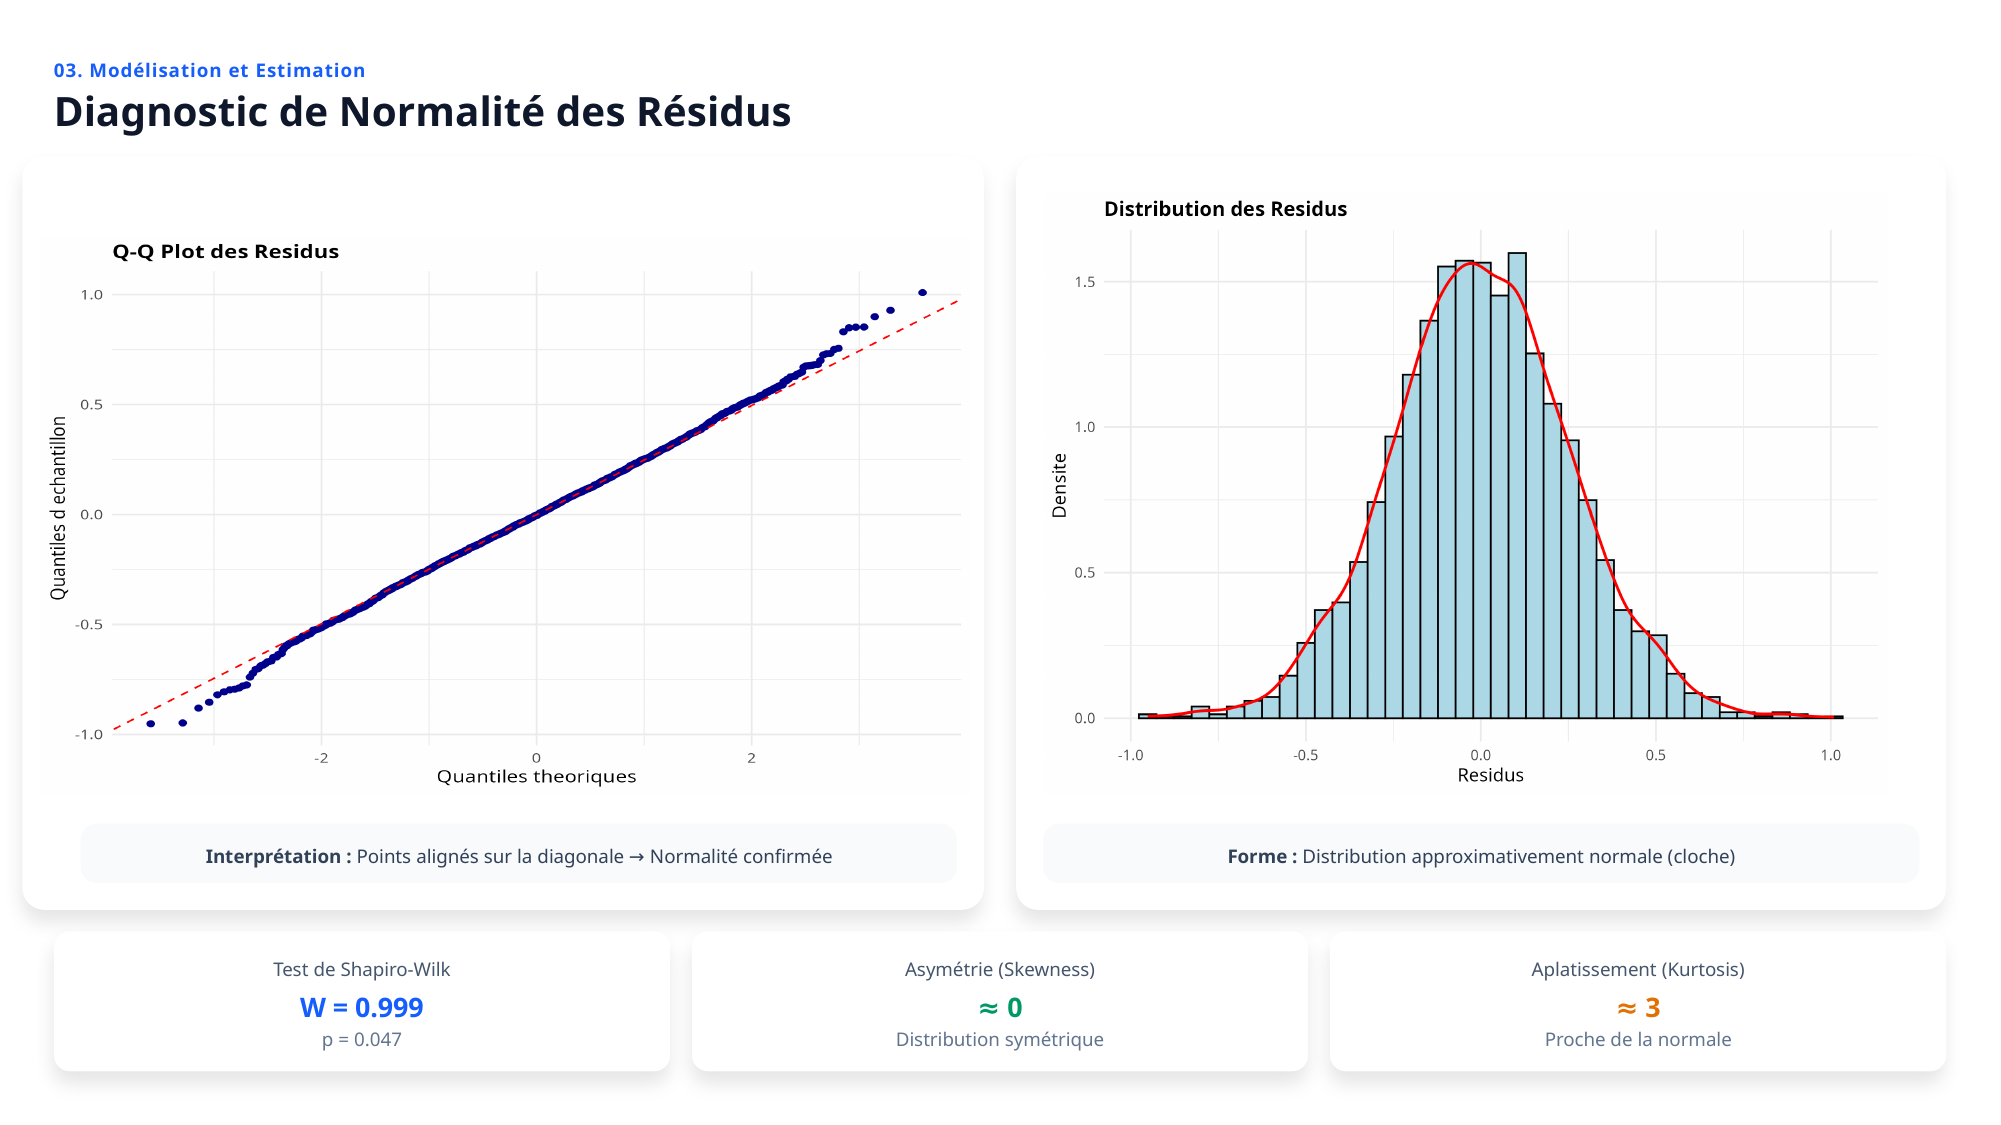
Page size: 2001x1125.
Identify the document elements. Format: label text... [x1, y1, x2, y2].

text_box Distribution symétrique [708, 1022, 1292, 1050]
text_box ≈ 3 [1344, 985, 1932, 1023]
text_box 03. Modélisation et Estimation [53, 53, 1956, 81]
text_box p = 0.047 [70, 1022, 654, 1050]
text_box Aplatissement (Kurtosis) [1346, 952, 1930, 980]
text_box [1043, 823, 1920, 883]
text_box Asymétrie (Skewness) [708, 952, 1292, 980]
text_box [1329, 931, 1947, 1072]
text_box W = 0.999 [68, 985, 656, 1023]
text_box [22, 156, 984, 910]
text_box Forme : Distribution approximativement normale (cloche) [1054, 839, 1908, 867]
text_box [80, 823, 957, 883]
text_box Proche de la normale [1346, 1022, 1930, 1050]
text_box [53, 931, 671, 1072]
picture [39, 236, 971, 795]
text_box [691, 931, 1309, 1072]
picture [1043, 192, 1887, 795]
text_box [1016, 156, 1947, 910]
text_box Test de Shapiro-Wilk [70, 952, 654, 980]
text_box Interprétation : Points alignés sur la diagonale → Normalité confirmée [92, 839, 946, 867]
text_box Diagnostic de Normalité des Résidus [53, 86, 1967, 135]
text_box ≈ 0 [706, 985, 1294, 1023]
